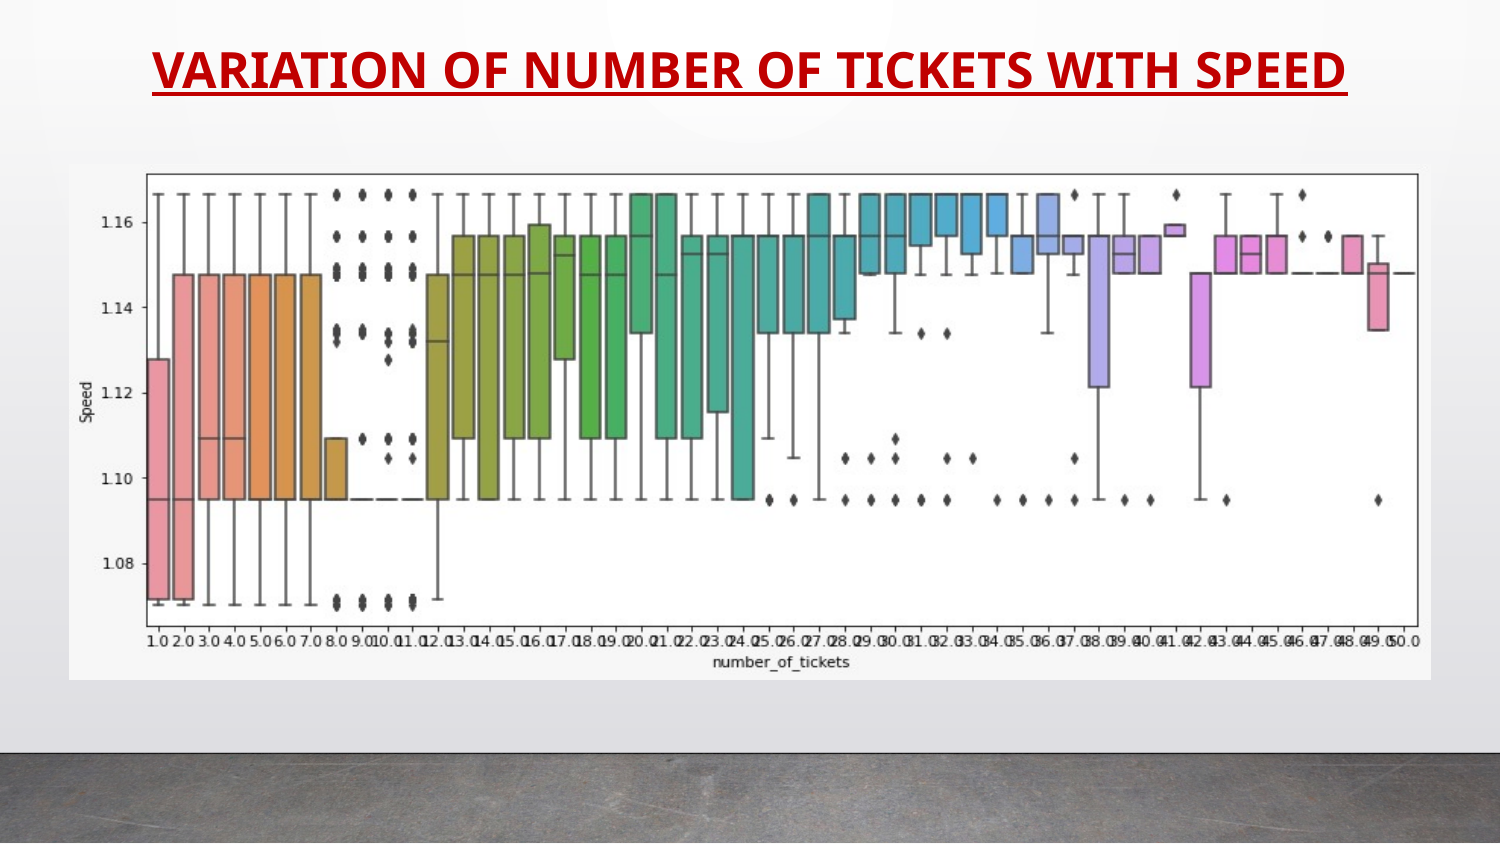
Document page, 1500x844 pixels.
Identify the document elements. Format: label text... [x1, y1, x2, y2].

picture [69, 164, 1431, 680]
title VARIATION OF NUMBER OF TICKETS WITH SPEED [0, 23, 1500, 117]
picture [0, 753, 1500, 843]
